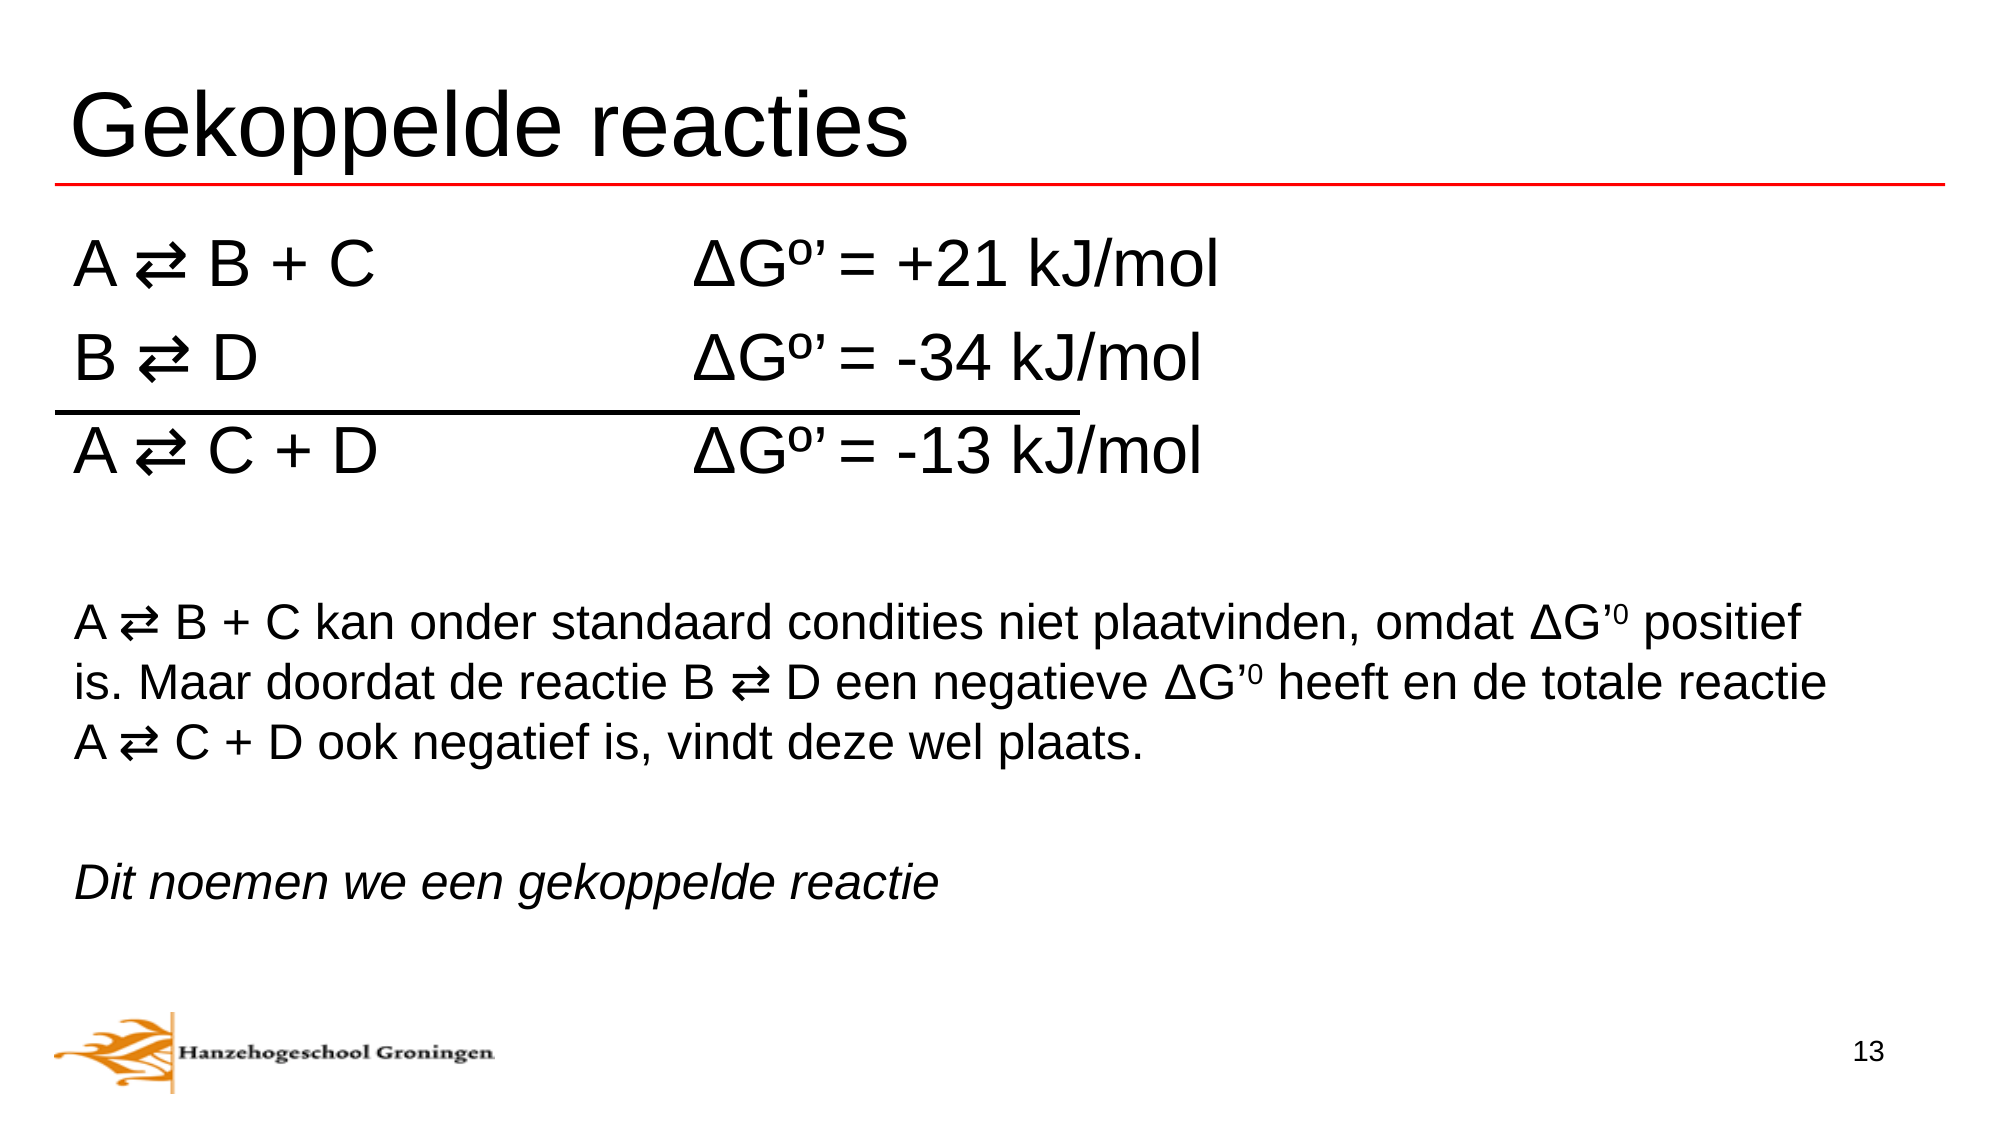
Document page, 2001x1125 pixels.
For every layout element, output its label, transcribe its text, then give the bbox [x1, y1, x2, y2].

picture [54, 1012, 495, 1094]
list A ⇄ B + C ΔGº’ = +21 kJ/mol B ⇄ D ΔGº’ = -34 kJ/mol A ⇄ C + D ΔGº’ = -13 kJ/mol A ⇄ B + C kan onder standaard condities niet plaatvinden, omdat ΔG’0 positief is. Maar doordat de reactie B ⇄ D een negatieve ΔG’0 heeft en de totale reactie A ⇄ C + D ook negatief is, vindt deze wel plaats. Dit noemen we een gekoppelde reactie [59, 212, 1859, 955]
title Gekoppelde reacties [54, 54, 1946, 185]
slide_number 13 [1433, 1024, 1901, 1103]
